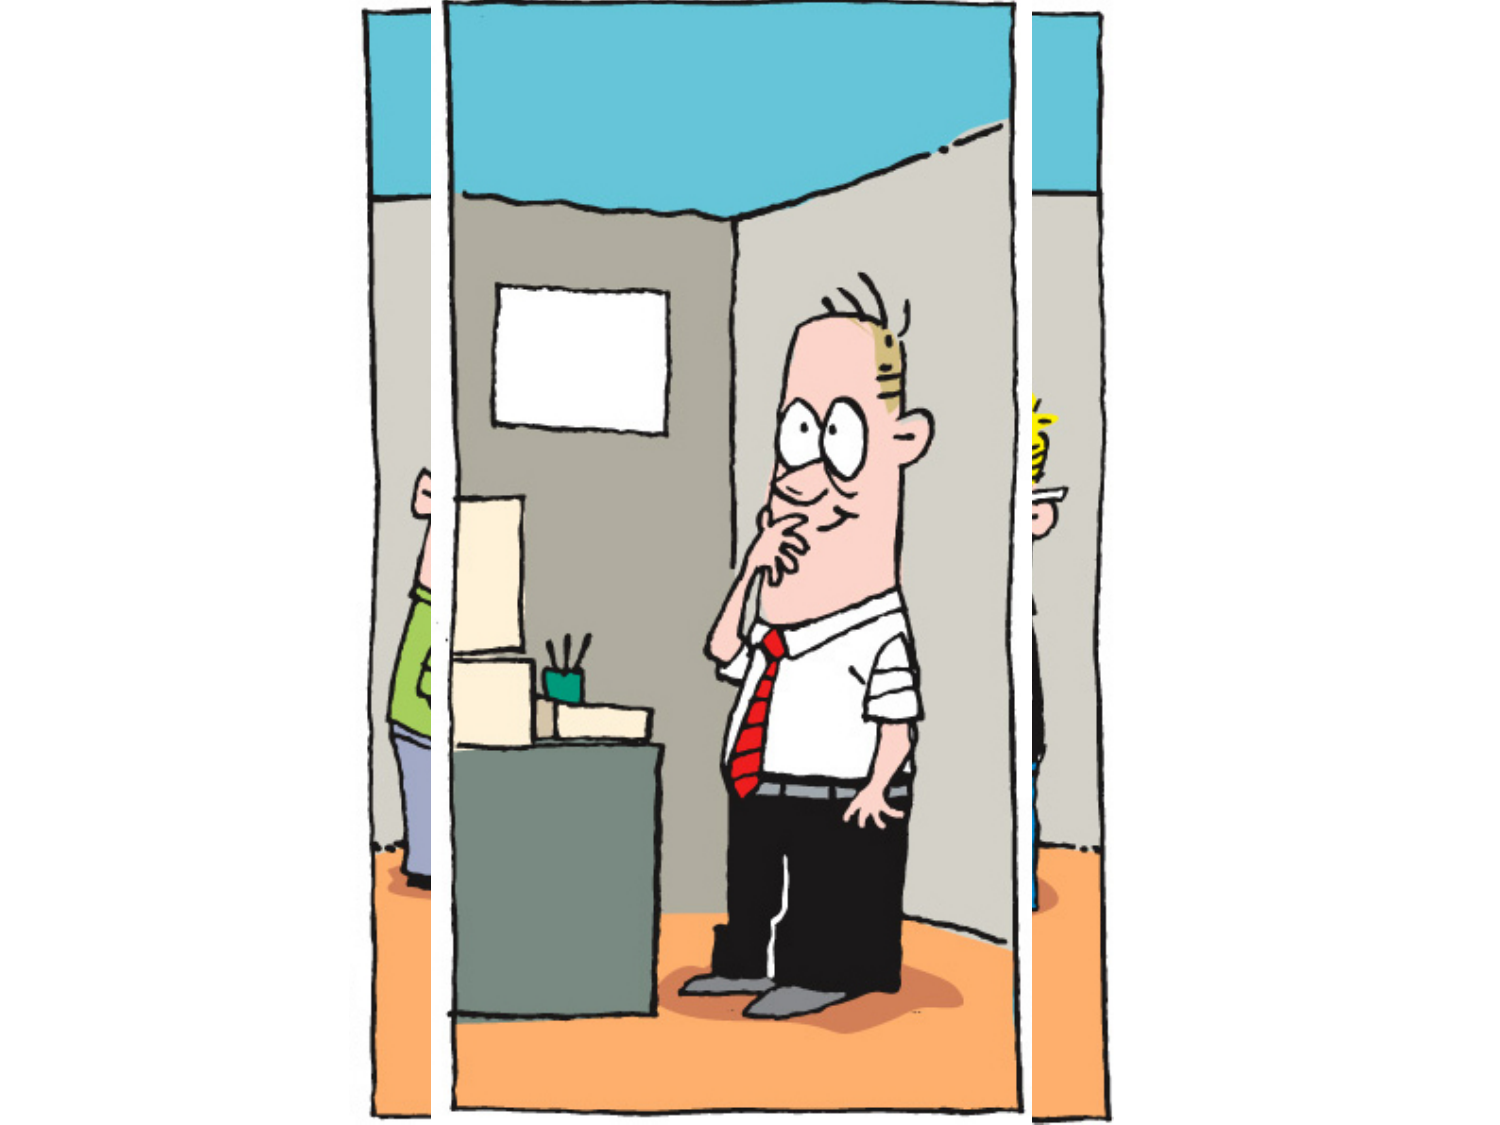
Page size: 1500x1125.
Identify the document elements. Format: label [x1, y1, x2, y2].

picture [349, 0, 1114, 1125]
